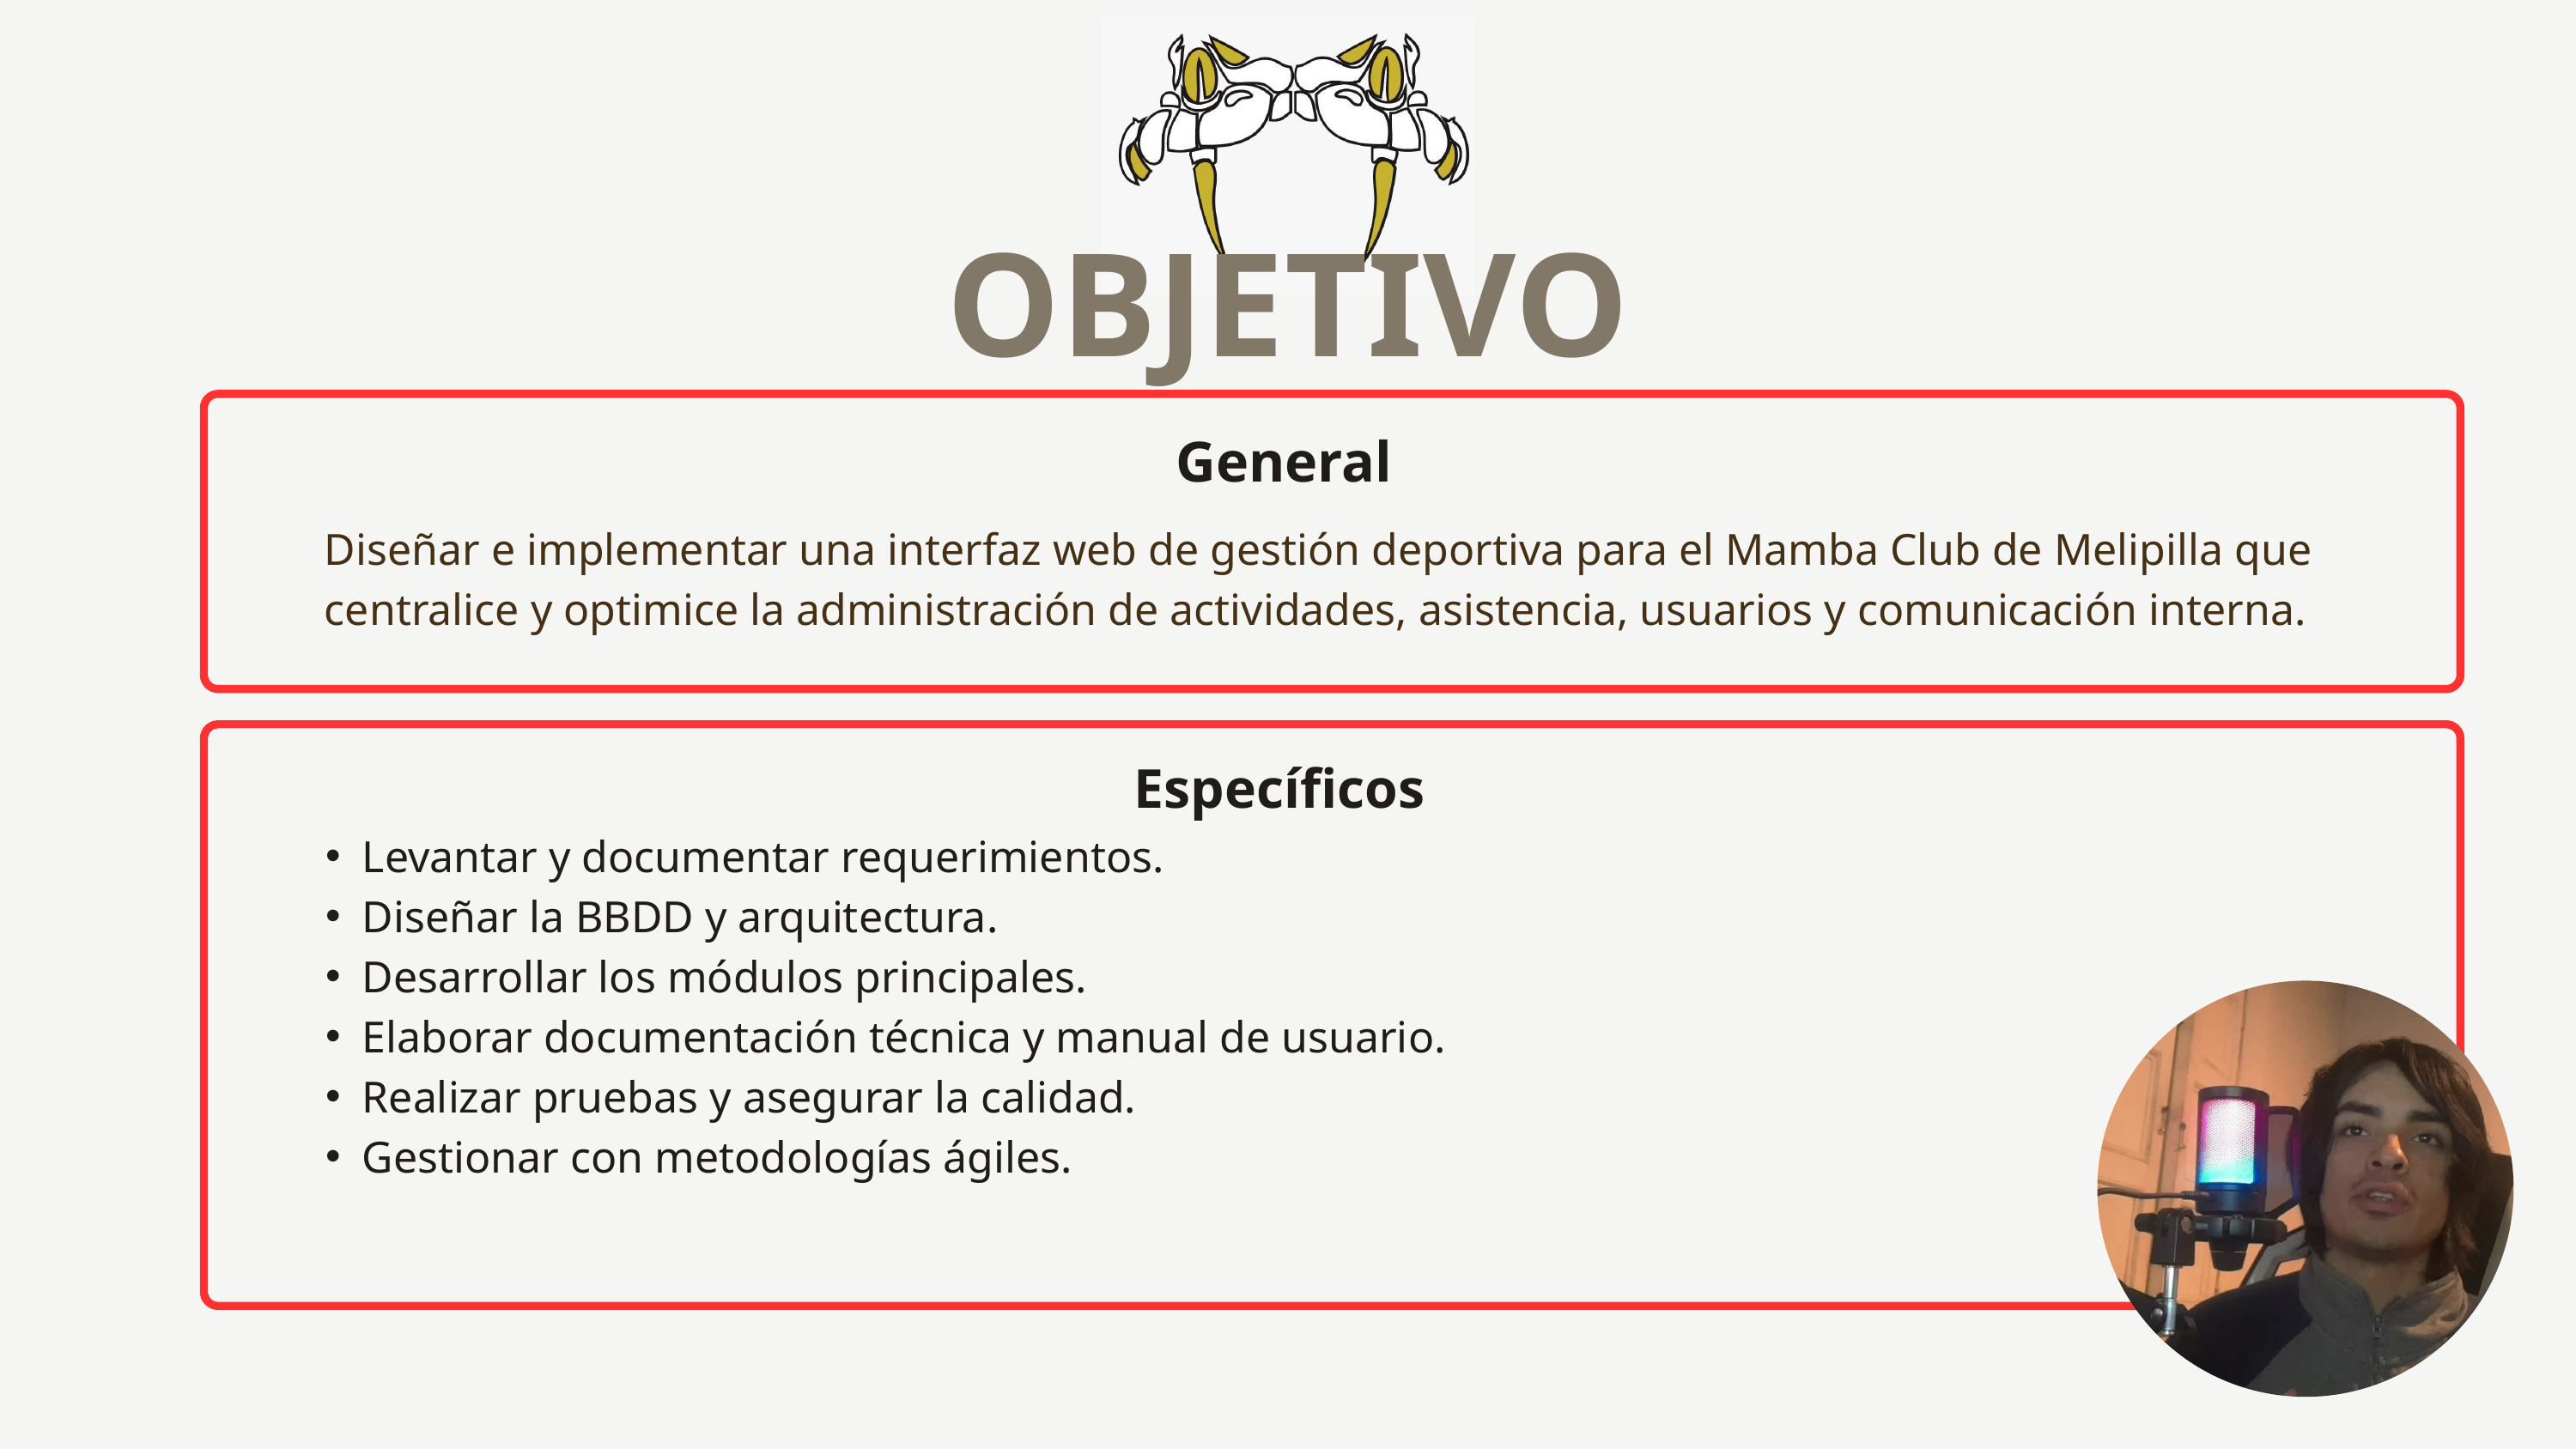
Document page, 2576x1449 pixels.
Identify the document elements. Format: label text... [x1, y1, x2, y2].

text_box OBJETIVO [366, 185, 2210, 385]
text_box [204, 393, 2461, 689]
text_box [1101, 16, 1475, 185]
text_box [204, 724, 2461, 1307]
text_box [2097, 980, 2514, 1397]
